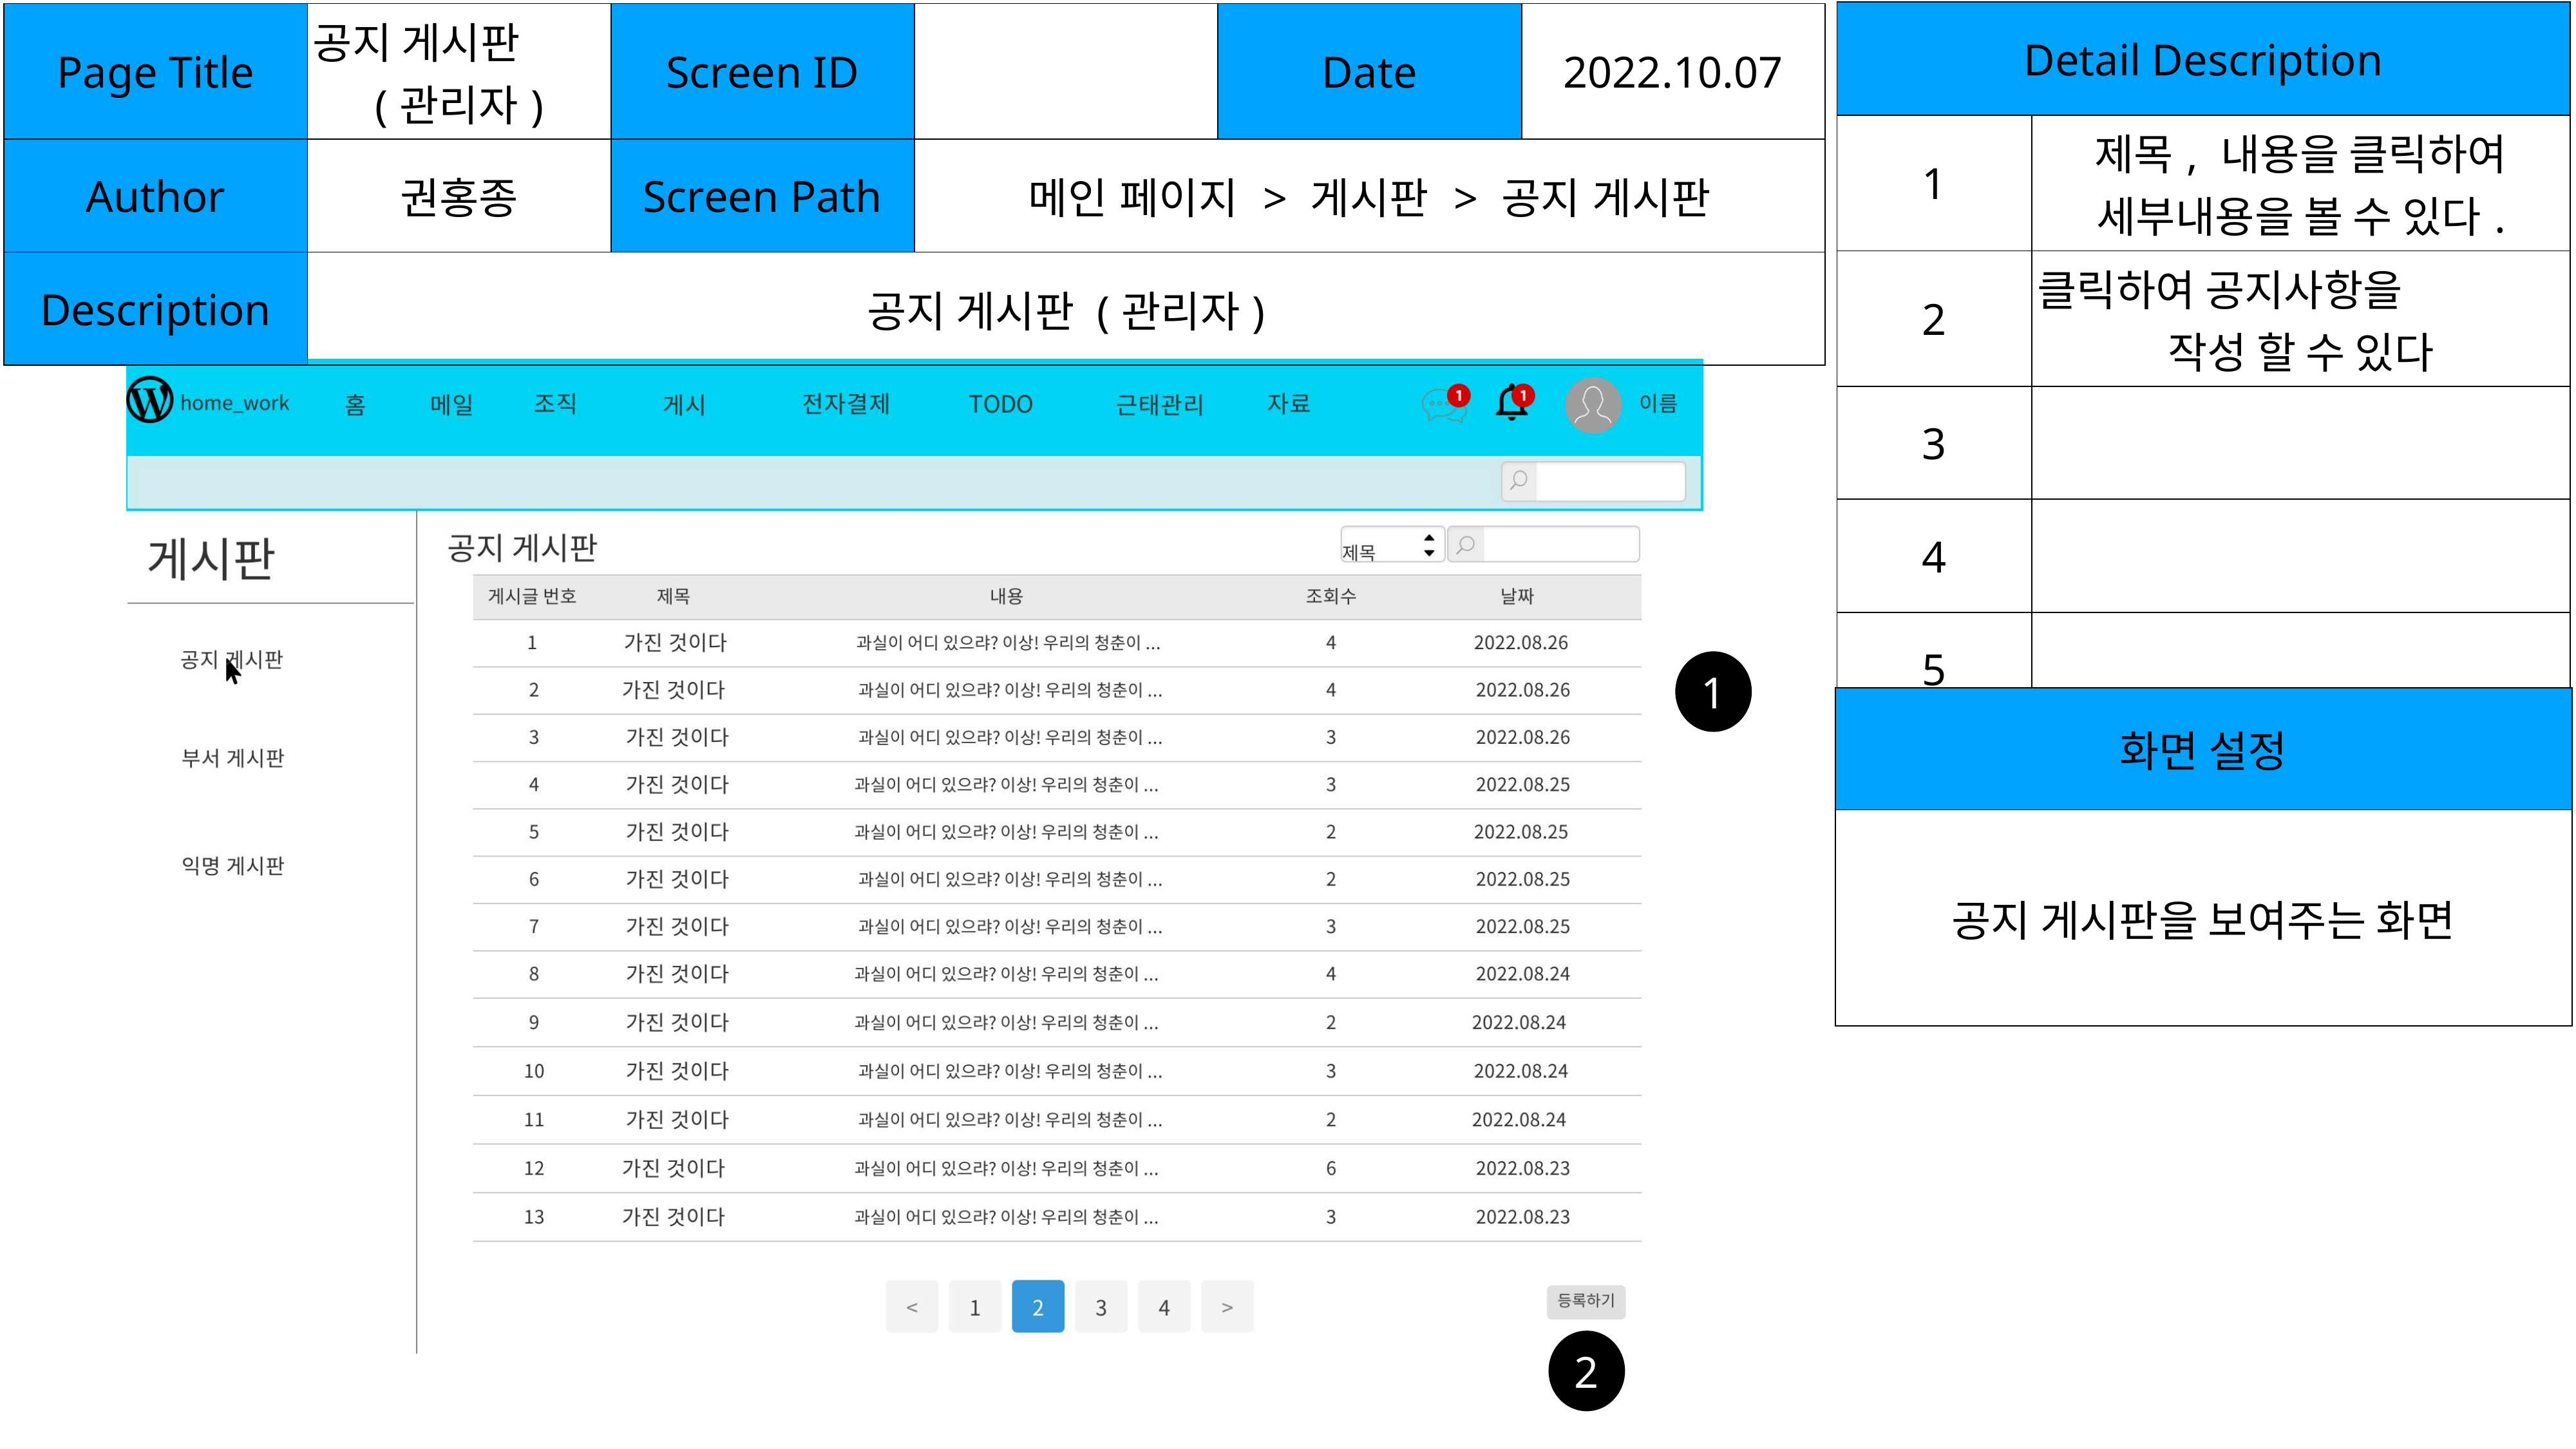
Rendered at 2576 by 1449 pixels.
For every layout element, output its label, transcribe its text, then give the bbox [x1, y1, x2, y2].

table_cell 2 [1837, 251, 2031, 386]
table_header 공지 게시판 (관리자) [308, 4, 611, 138]
table_header 화면 설정 [1836, 688, 2571, 810]
table_header Screen ID [612, 4, 914, 138]
table_cell 메인 페이지 > 게시판 > 공지 게시판 [915, 140, 1824, 252]
table_cell 공지 게시판을 보여주는 화면 [1836, 810, 2571, 1025]
table_cell 권홍종 [308, 140, 611, 252]
text_box 1 [1703, 651, 1752, 732]
picture [126, 359, 1703, 1355]
text_box 2 [1548, 1355, 1625, 1412]
table_cell 클릭하여 공지사항을 작성 할 수 있다 [2032, 251, 2570, 386]
table_cell 4 [1837, 500, 2031, 612]
table_header Detail Description [1837, 3, 2570, 115]
table_cell [2032, 500, 2570, 612]
table_cell 5 [1837, 613, 2031, 687]
table_cell Author [5, 140, 307, 252]
table_cell [2032, 613, 2570, 687]
table_header [915, 4, 1217, 138]
table_cell 제목, 내용을 클릭하여 세부내용을 볼 수 있다. [2032, 116, 2570, 251]
table_header Page Title [5, 4, 307, 138]
table_cell Screen Path [612, 140, 914, 252]
table_cell 공지 게시판 (관리자) [308, 252, 1824, 365]
table_cell 1 [1837, 116, 2031, 251]
table_header Date [1218, 4, 1521, 138]
table_cell [2032, 387, 2570, 498]
table_cell 3 [1837, 387, 2031, 498]
table_cell Description [5, 252, 307, 365]
table_header 2022.10.07 [1522, 4, 1824, 138]
